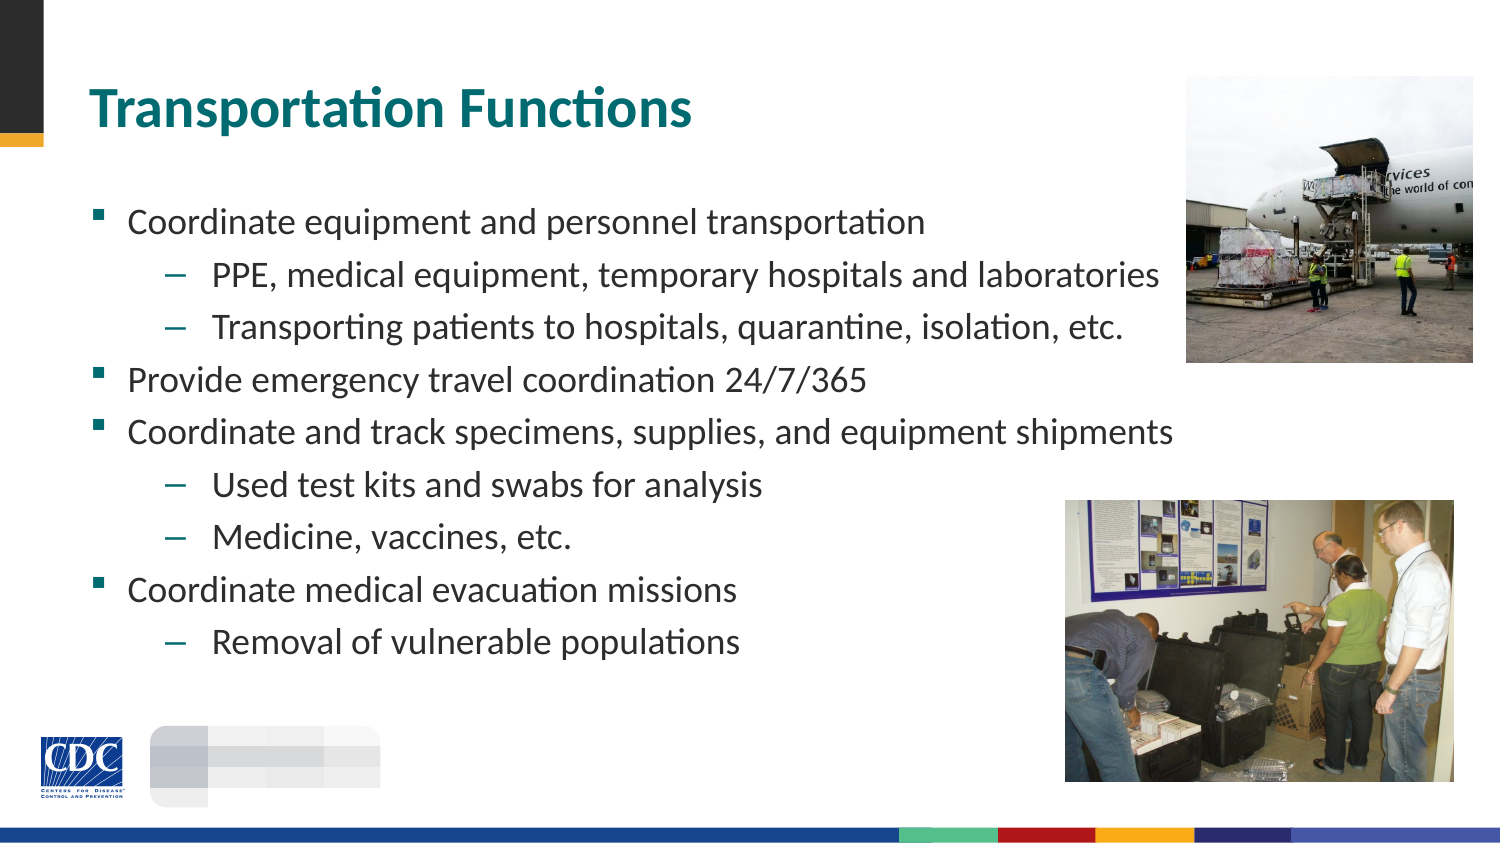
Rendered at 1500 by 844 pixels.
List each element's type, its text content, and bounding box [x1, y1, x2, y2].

picture [1065, 499, 1455, 782]
picture [1186, 76, 1473, 363]
title Transportation Functions [75, 33, 1425, 147]
list Coordinate equipment and personnel transportation PPE, medical equipment, temporary hospitals and laboratories Transporting patients to hospitals, quarantine, isolation, etc. Provide emergency travel coordination 24/7/365 Coordinate and track specimens, supplies, and equipment shipments Used test kits and swabs for analysis Medicine, vaccines, etc. Coordinate medical evacuation missions Removal of vulnerable populations [75, 190, 1284, 739]
picture [41, 737, 125, 798]
